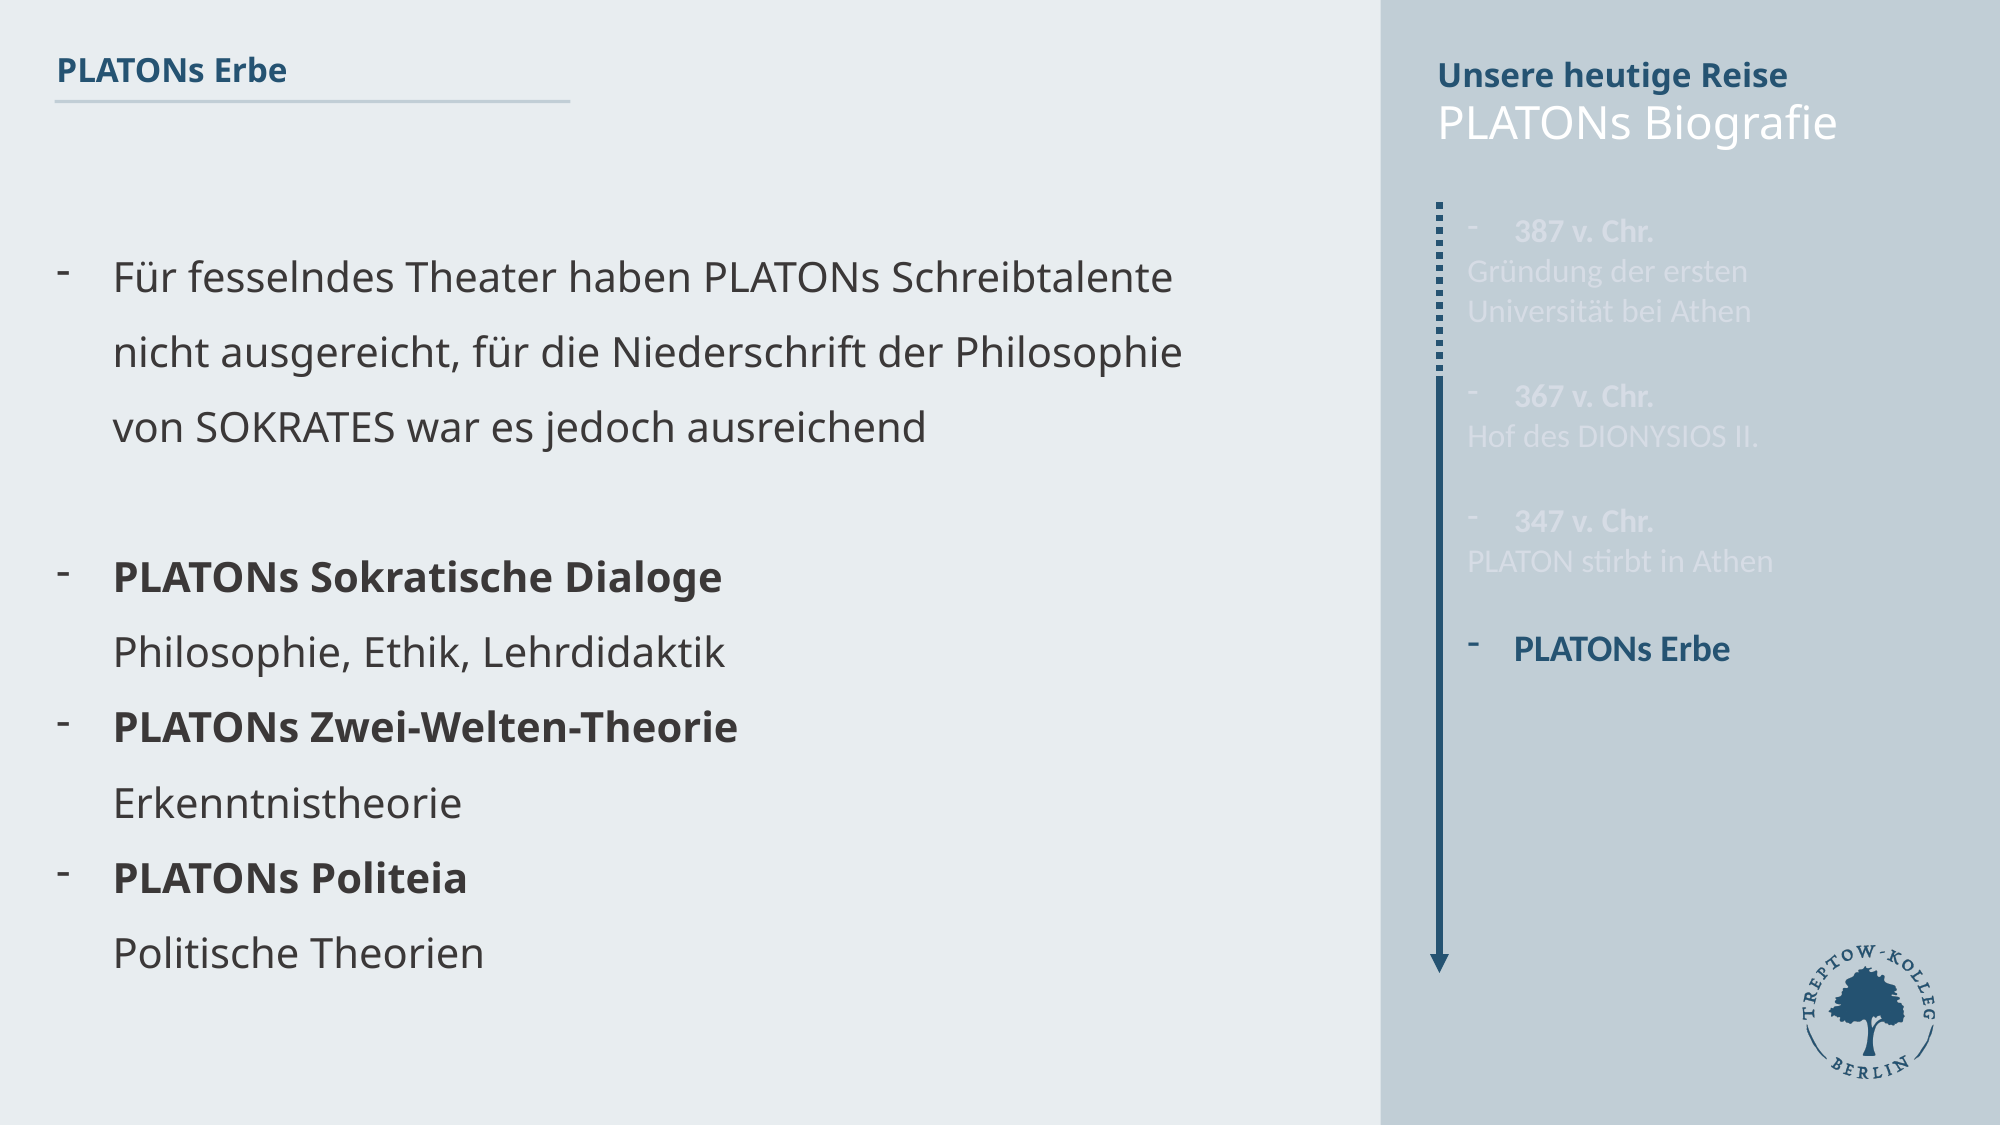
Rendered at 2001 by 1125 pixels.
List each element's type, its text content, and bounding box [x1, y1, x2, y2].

text_box [1380, 0, 2000, 1125]
text_box Für fesselndes Theater haben PLATONs Schreibtalente nicht ausgereicht, für die Niederschrift der Philosophie von SOKRATES war es jedoch ausreichend PLATONs Sokratische Dialoge Philosophie, Ethik, Lehrdidaktik PLATONs Zwei-Welten-Theorie Erkenntnistheorie PLATONs Politeia Politische Theorien [41, 217, 1200, 1045]
picture [1802, 945, 1935, 1079]
text_box 387 v. Chr. Gründung der ersten Universität bei Athen 367 v. Chr. Hof des DIONYSIOS II. 347 v. Chr. PLATON stirbt in Athen PLATONs Erbe [1452, 202, 1909, 677]
text_box PLATONs Erbe [41, 46, 1340, 150]
title Unsere heutige Reise PLATONs Biografie [1422, 46, 1959, 195]
